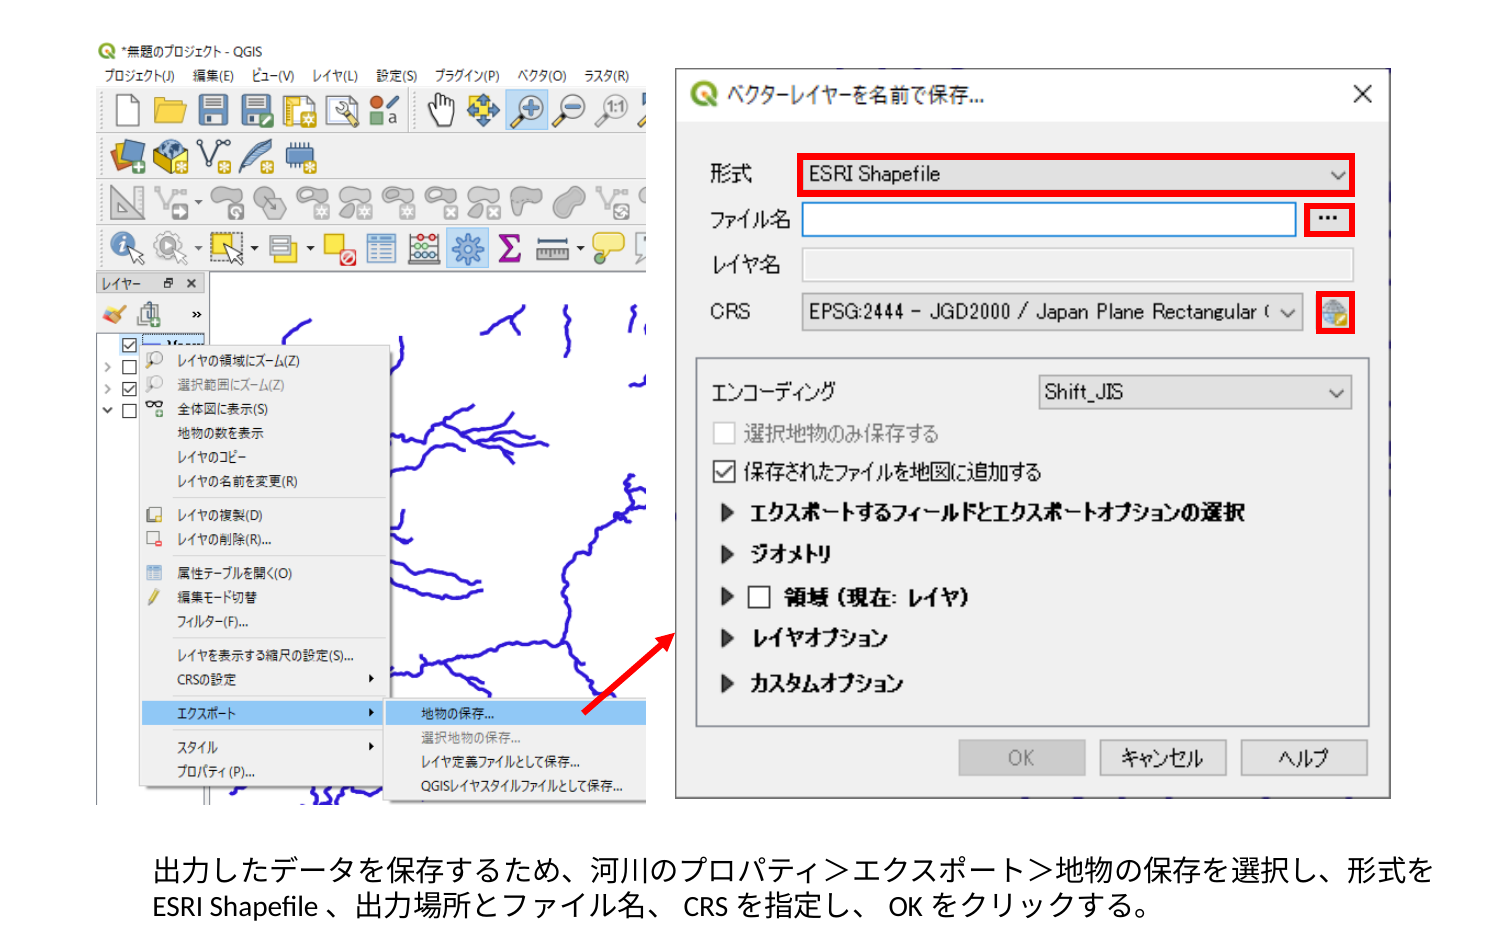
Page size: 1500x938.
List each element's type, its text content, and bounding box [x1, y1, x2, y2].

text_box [583, 632, 675, 714]
picture [674, 68, 1391, 799]
text_box 出力したデータを保存するため、河川のプロパティ＞エクスポート＞地物の保存を選択し、形式をESRI Shapefile、出力場所とファイル名、CRSを指定し、OKをクリックする。 [137, 844, 1467, 930]
picture [96, 39, 646, 805]
